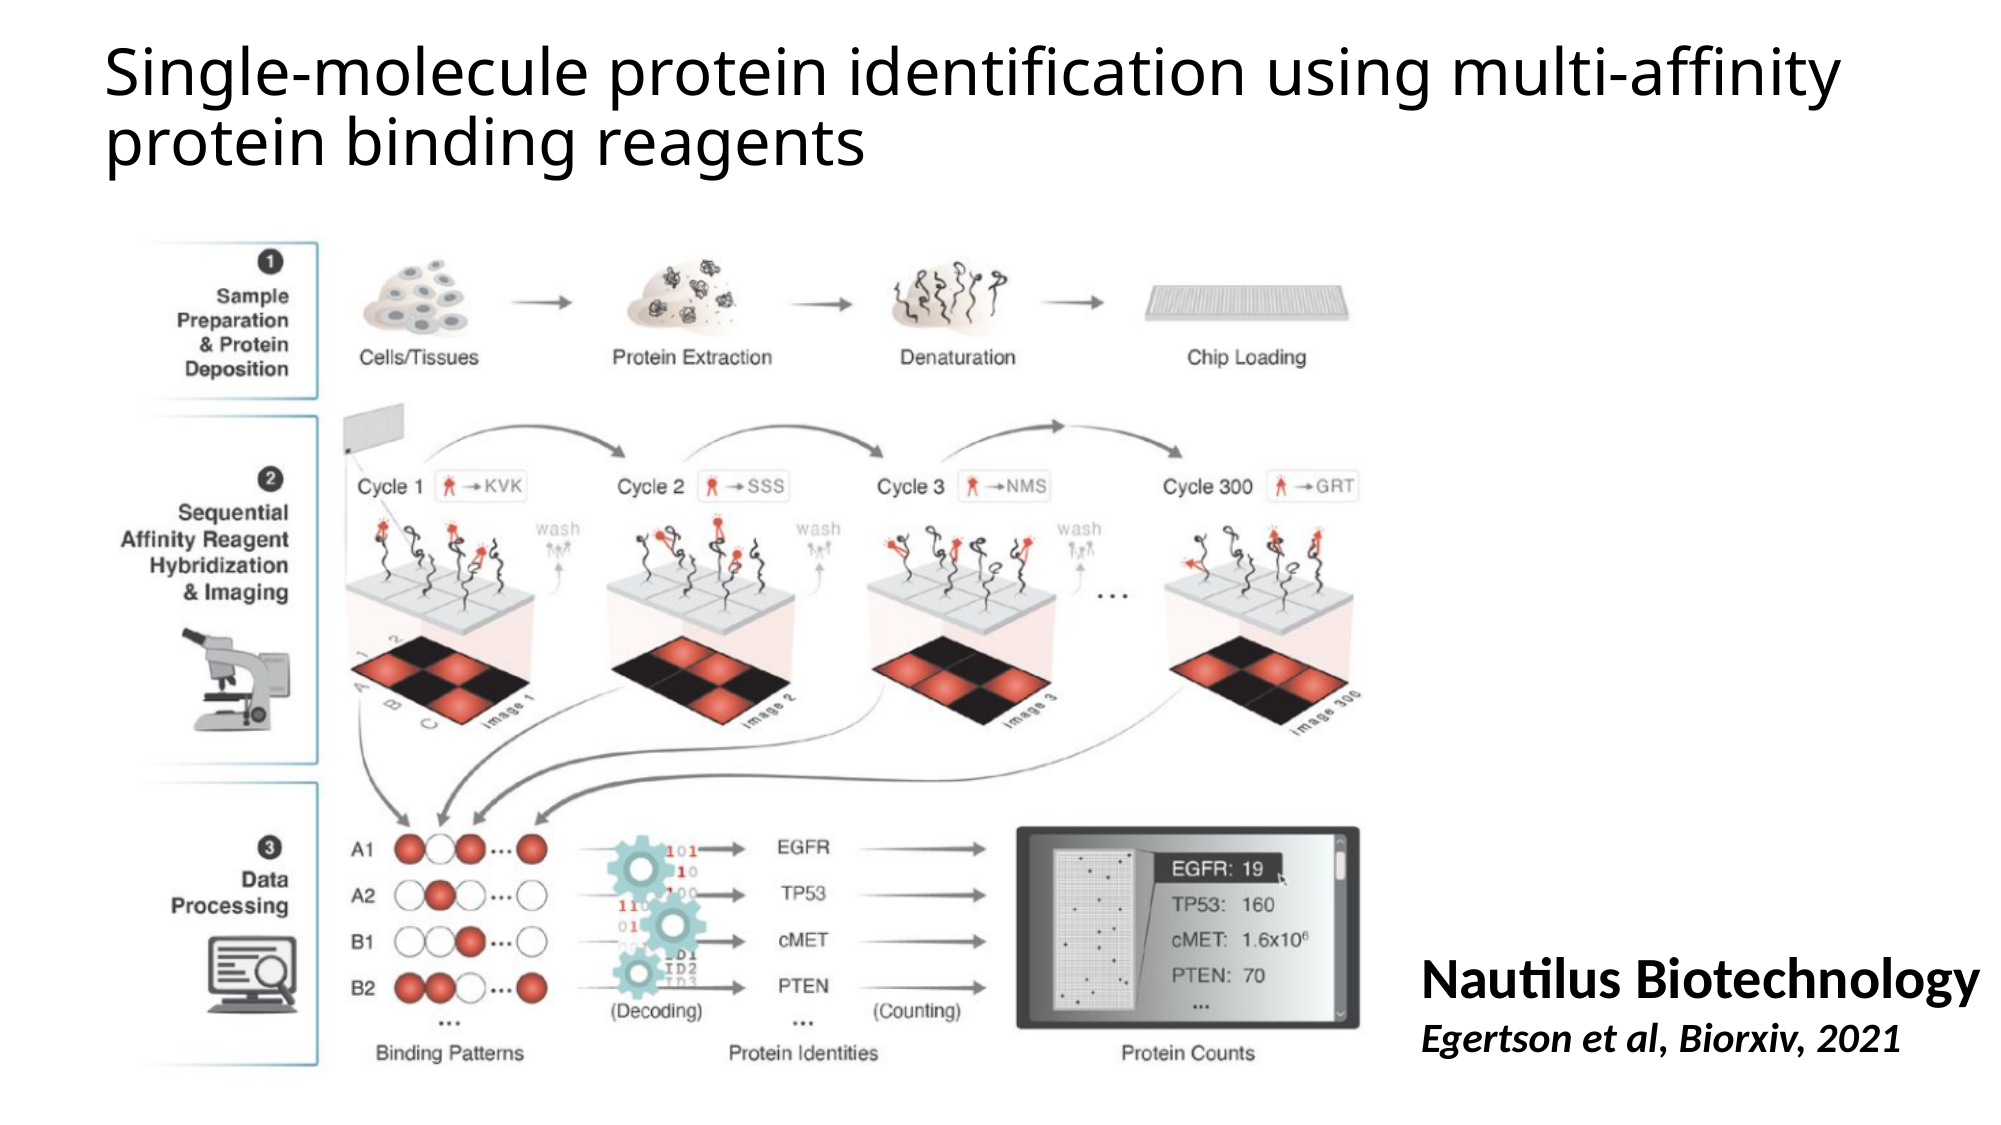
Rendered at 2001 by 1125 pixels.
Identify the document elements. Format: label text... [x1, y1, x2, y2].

text_box Nautilus Biotechnology Egertson et al, Biorxiv, 2021 [1406, 933, 1997, 1068]
picture [118, 231, 1371, 1082]
title Single-molecule protein identification using multi-affinity protein binding reagents [89, 29, 1863, 189]
